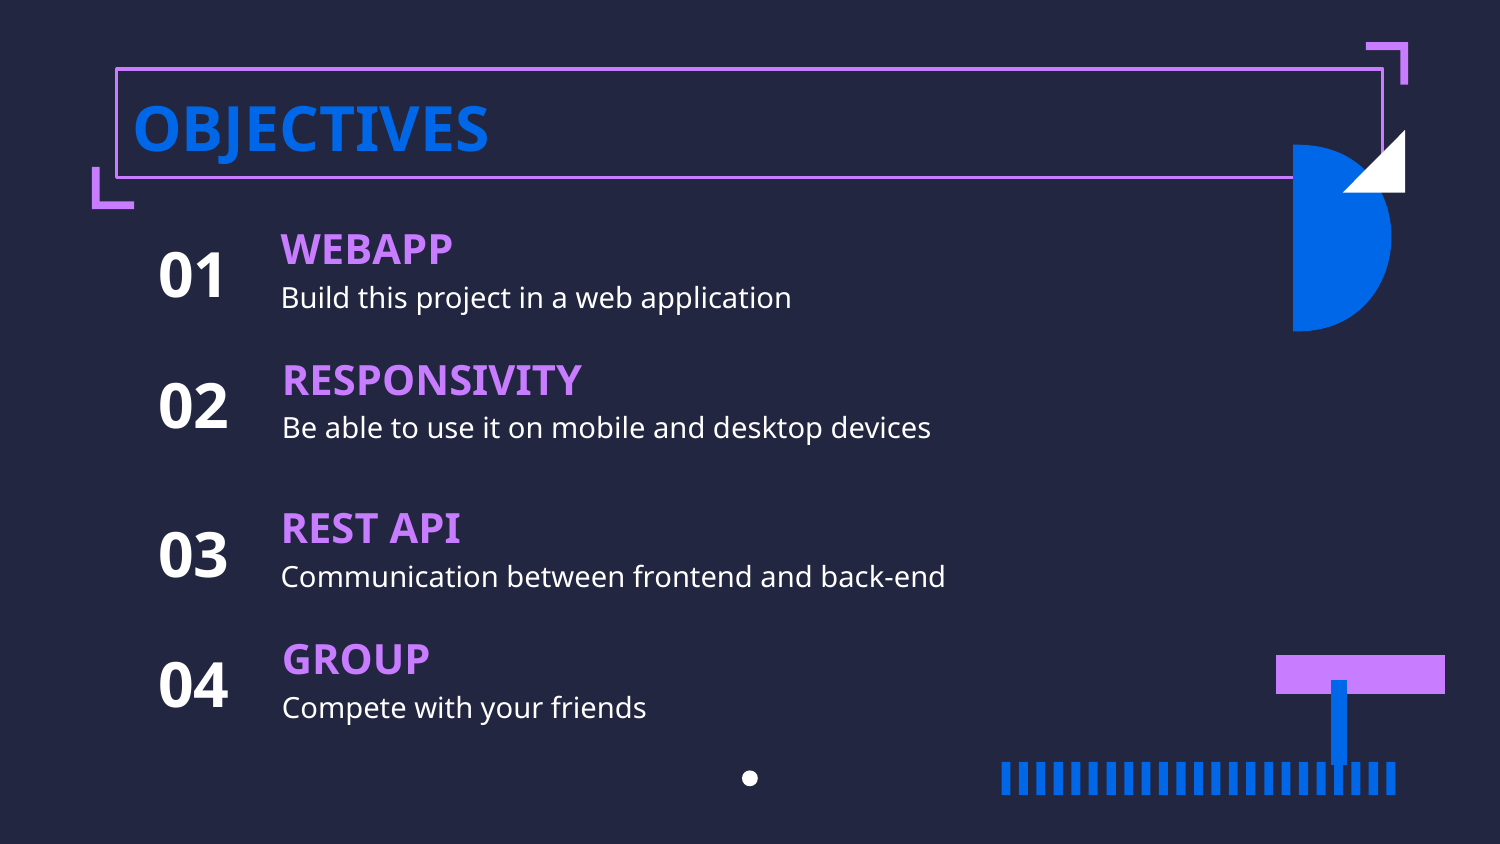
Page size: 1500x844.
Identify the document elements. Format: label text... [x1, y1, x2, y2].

title 03 [116, 518, 272, 586]
title 04 [116, 649, 272, 717]
subtitle RESPONSIVITY [266, 338, 1305, 413]
title 02 [116, 369, 272, 438]
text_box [91, 41, 1409, 210]
title 01 [116, 238, 272, 307]
subtitle Compete with your friends [266, 674, 1304, 742]
subtitle GROUP [266, 617, 1305, 693]
subtitle WEBAPP [265, 218, 1287, 263]
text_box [1292, 129, 1426, 332]
subtitle Build this project in a web application [265, 263, 1287, 332]
subtitle Communication between frontend and back-end [265, 543, 1303, 611]
subtitle Be able to use it on mobile and desktop devices [266, 394, 1304, 463]
subtitle REST API [265, 487, 1304, 562]
